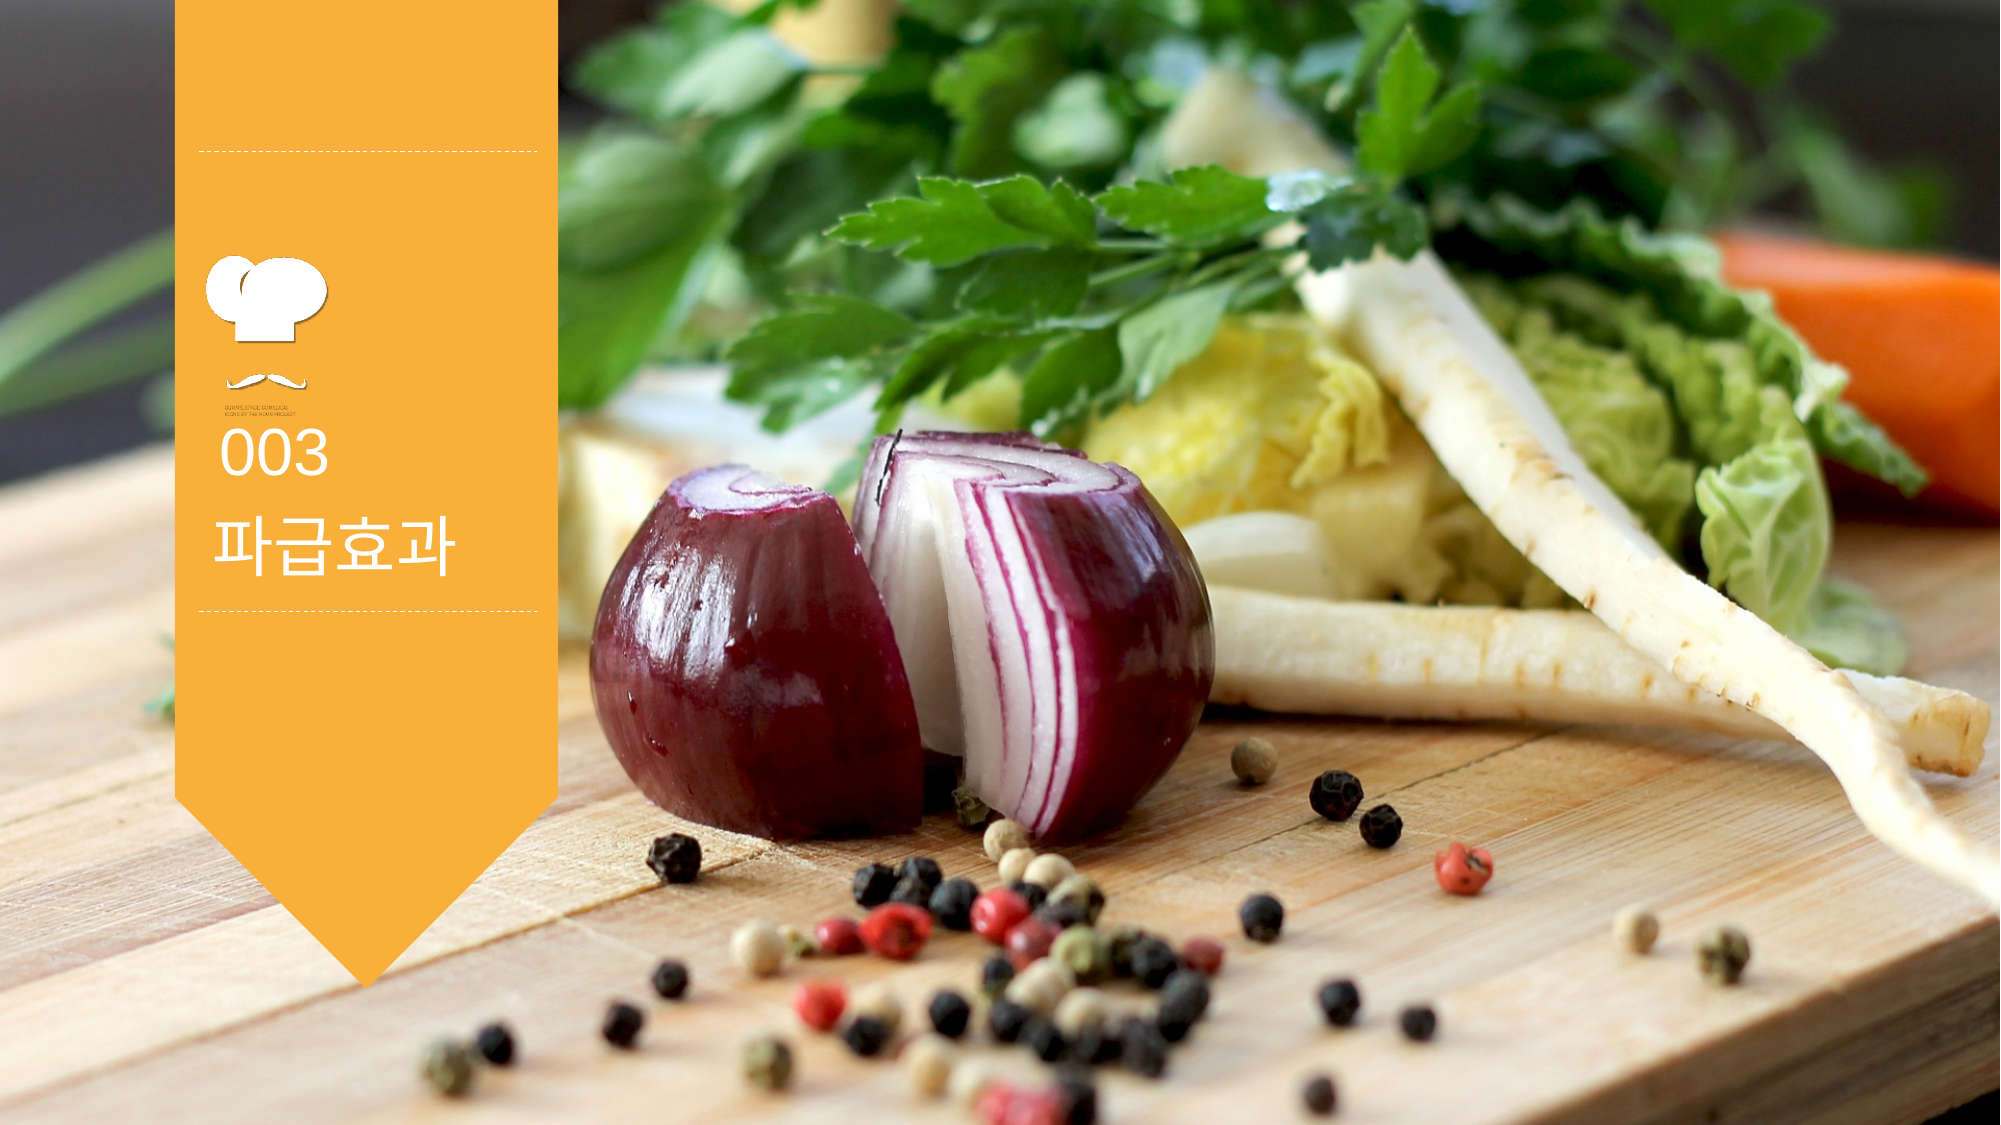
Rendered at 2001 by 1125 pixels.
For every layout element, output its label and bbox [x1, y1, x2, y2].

text_box [174, 0, 559, 989]
text_box [195, 230, 341, 423]
picture [0, 0, 2000, 1125]
